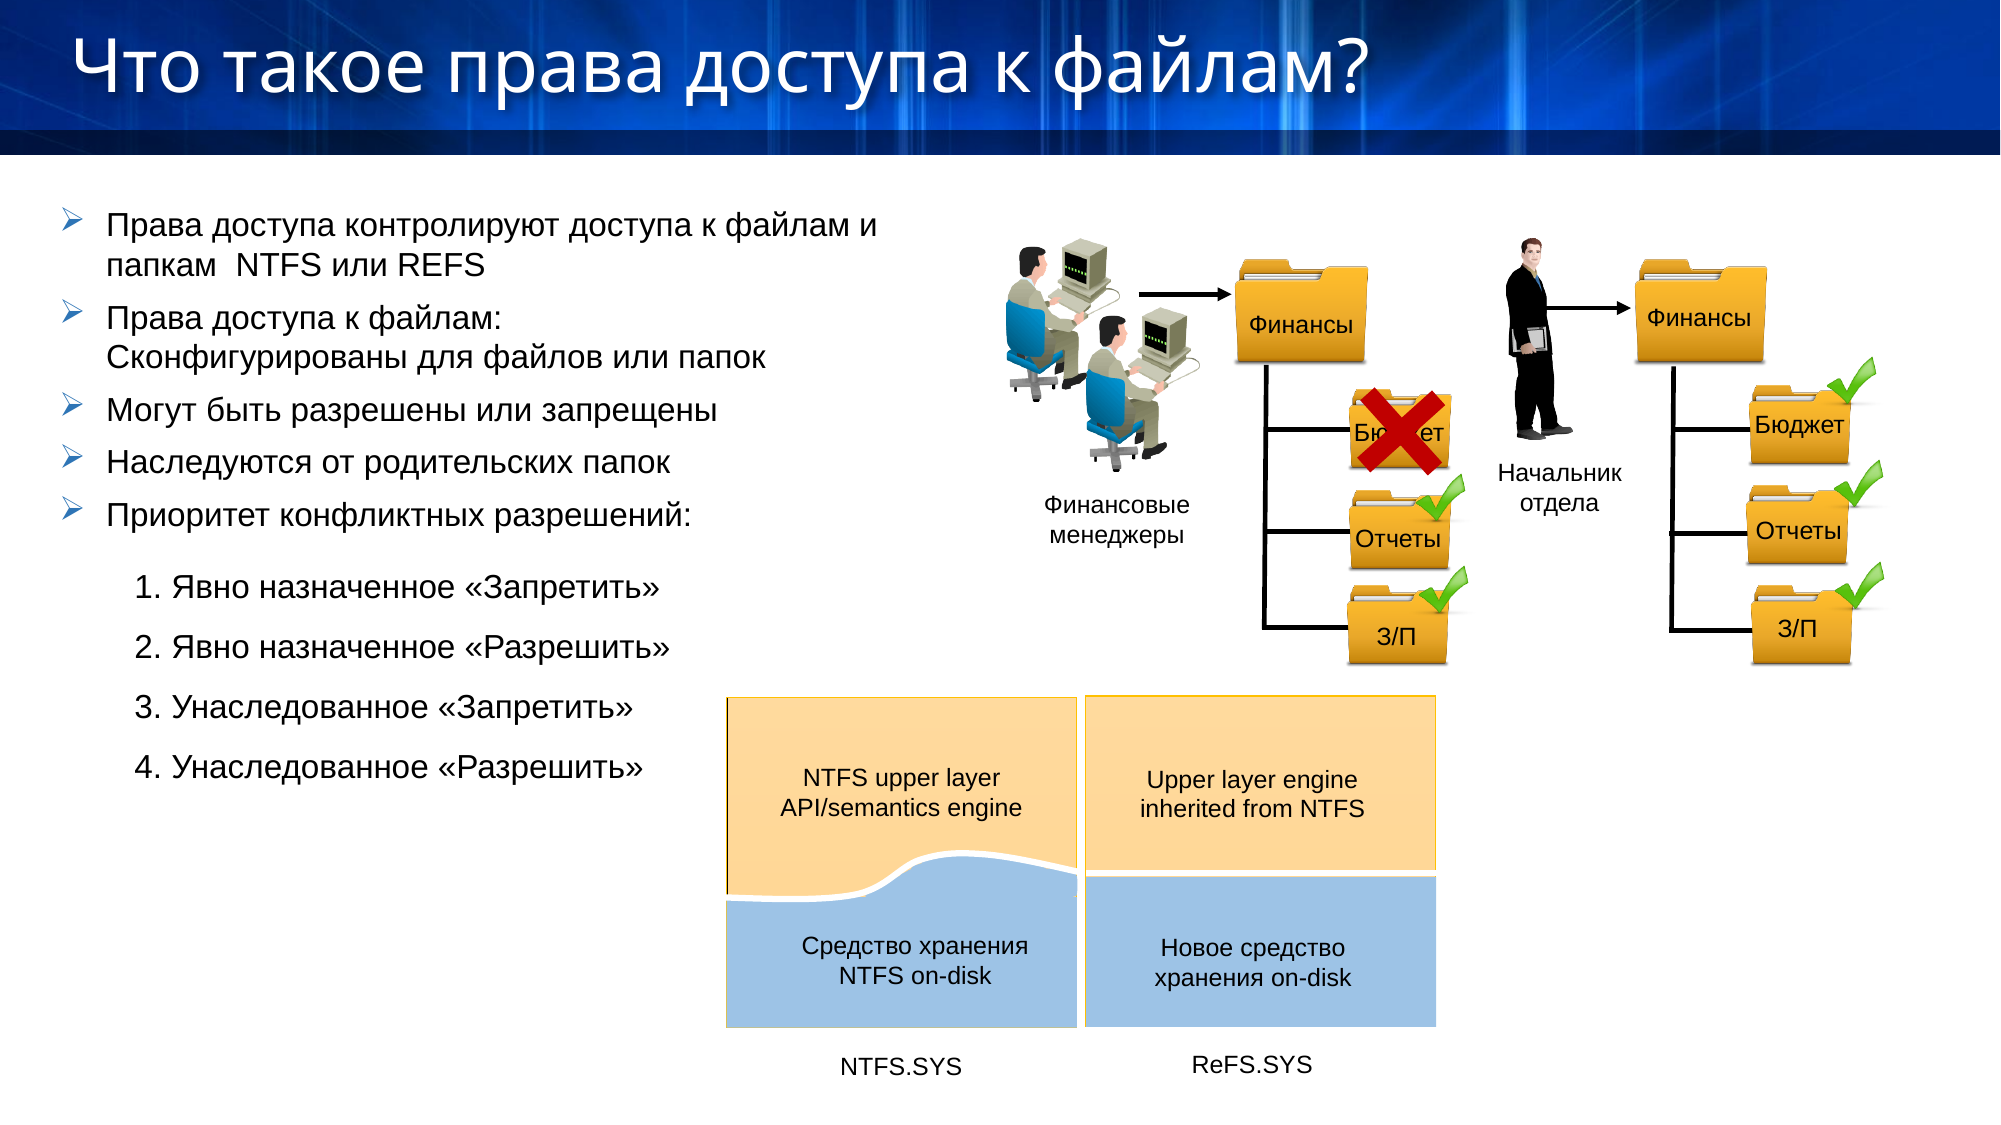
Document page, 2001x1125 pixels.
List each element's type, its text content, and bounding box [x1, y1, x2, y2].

text_box [993, 853, 1018, 857]
text_box [1085, 876, 1437, 1028]
text_box NTFS.SYS [825, 1043, 1019, 1088]
text_box Что такое права доступа к файлам? [56, 10, 1893, 116]
text_box Средство хранения NTFS on-disk [767, 922, 1063, 997]
picture [0, 0, 2001, 155]
text_box Upper layer engine inherited from NTFS [1105, 755, 1401, 831]
text_box Новое средство хранения on-disk [1105, 924, 1401, 1000]
text_box [865, 873, 1078, 899]
text_box ReFS.SYS [1176, 1041, 1370, 1087]
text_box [970, 238, 1910, 679]
text_box NTFS upper layer API/semantics engine [754, 753, 1050, 829]
text_box [1085, 695, 1436, 876]
text_box Права доступа контролируют доступа к файлам и папкам NTFS или REFS Права доступа к файлам: Сконфигурированы для файлов или папок Могут быть разрешены или запрещены Наследуются от родительских папок Приоритет конфликтных разрешений: 1. Явно назначенное «Запретить» 2. Явно назначенное «Разрешить» 3. Унаследованное «Запретить» 4. Унаследованное «Разрешить» [44, 143, 971, 793]
text_box [726, 897, 1077, 1028]
text_box [723, 852, 1082, 901]
text_box [726, 697, 1077, 896]
